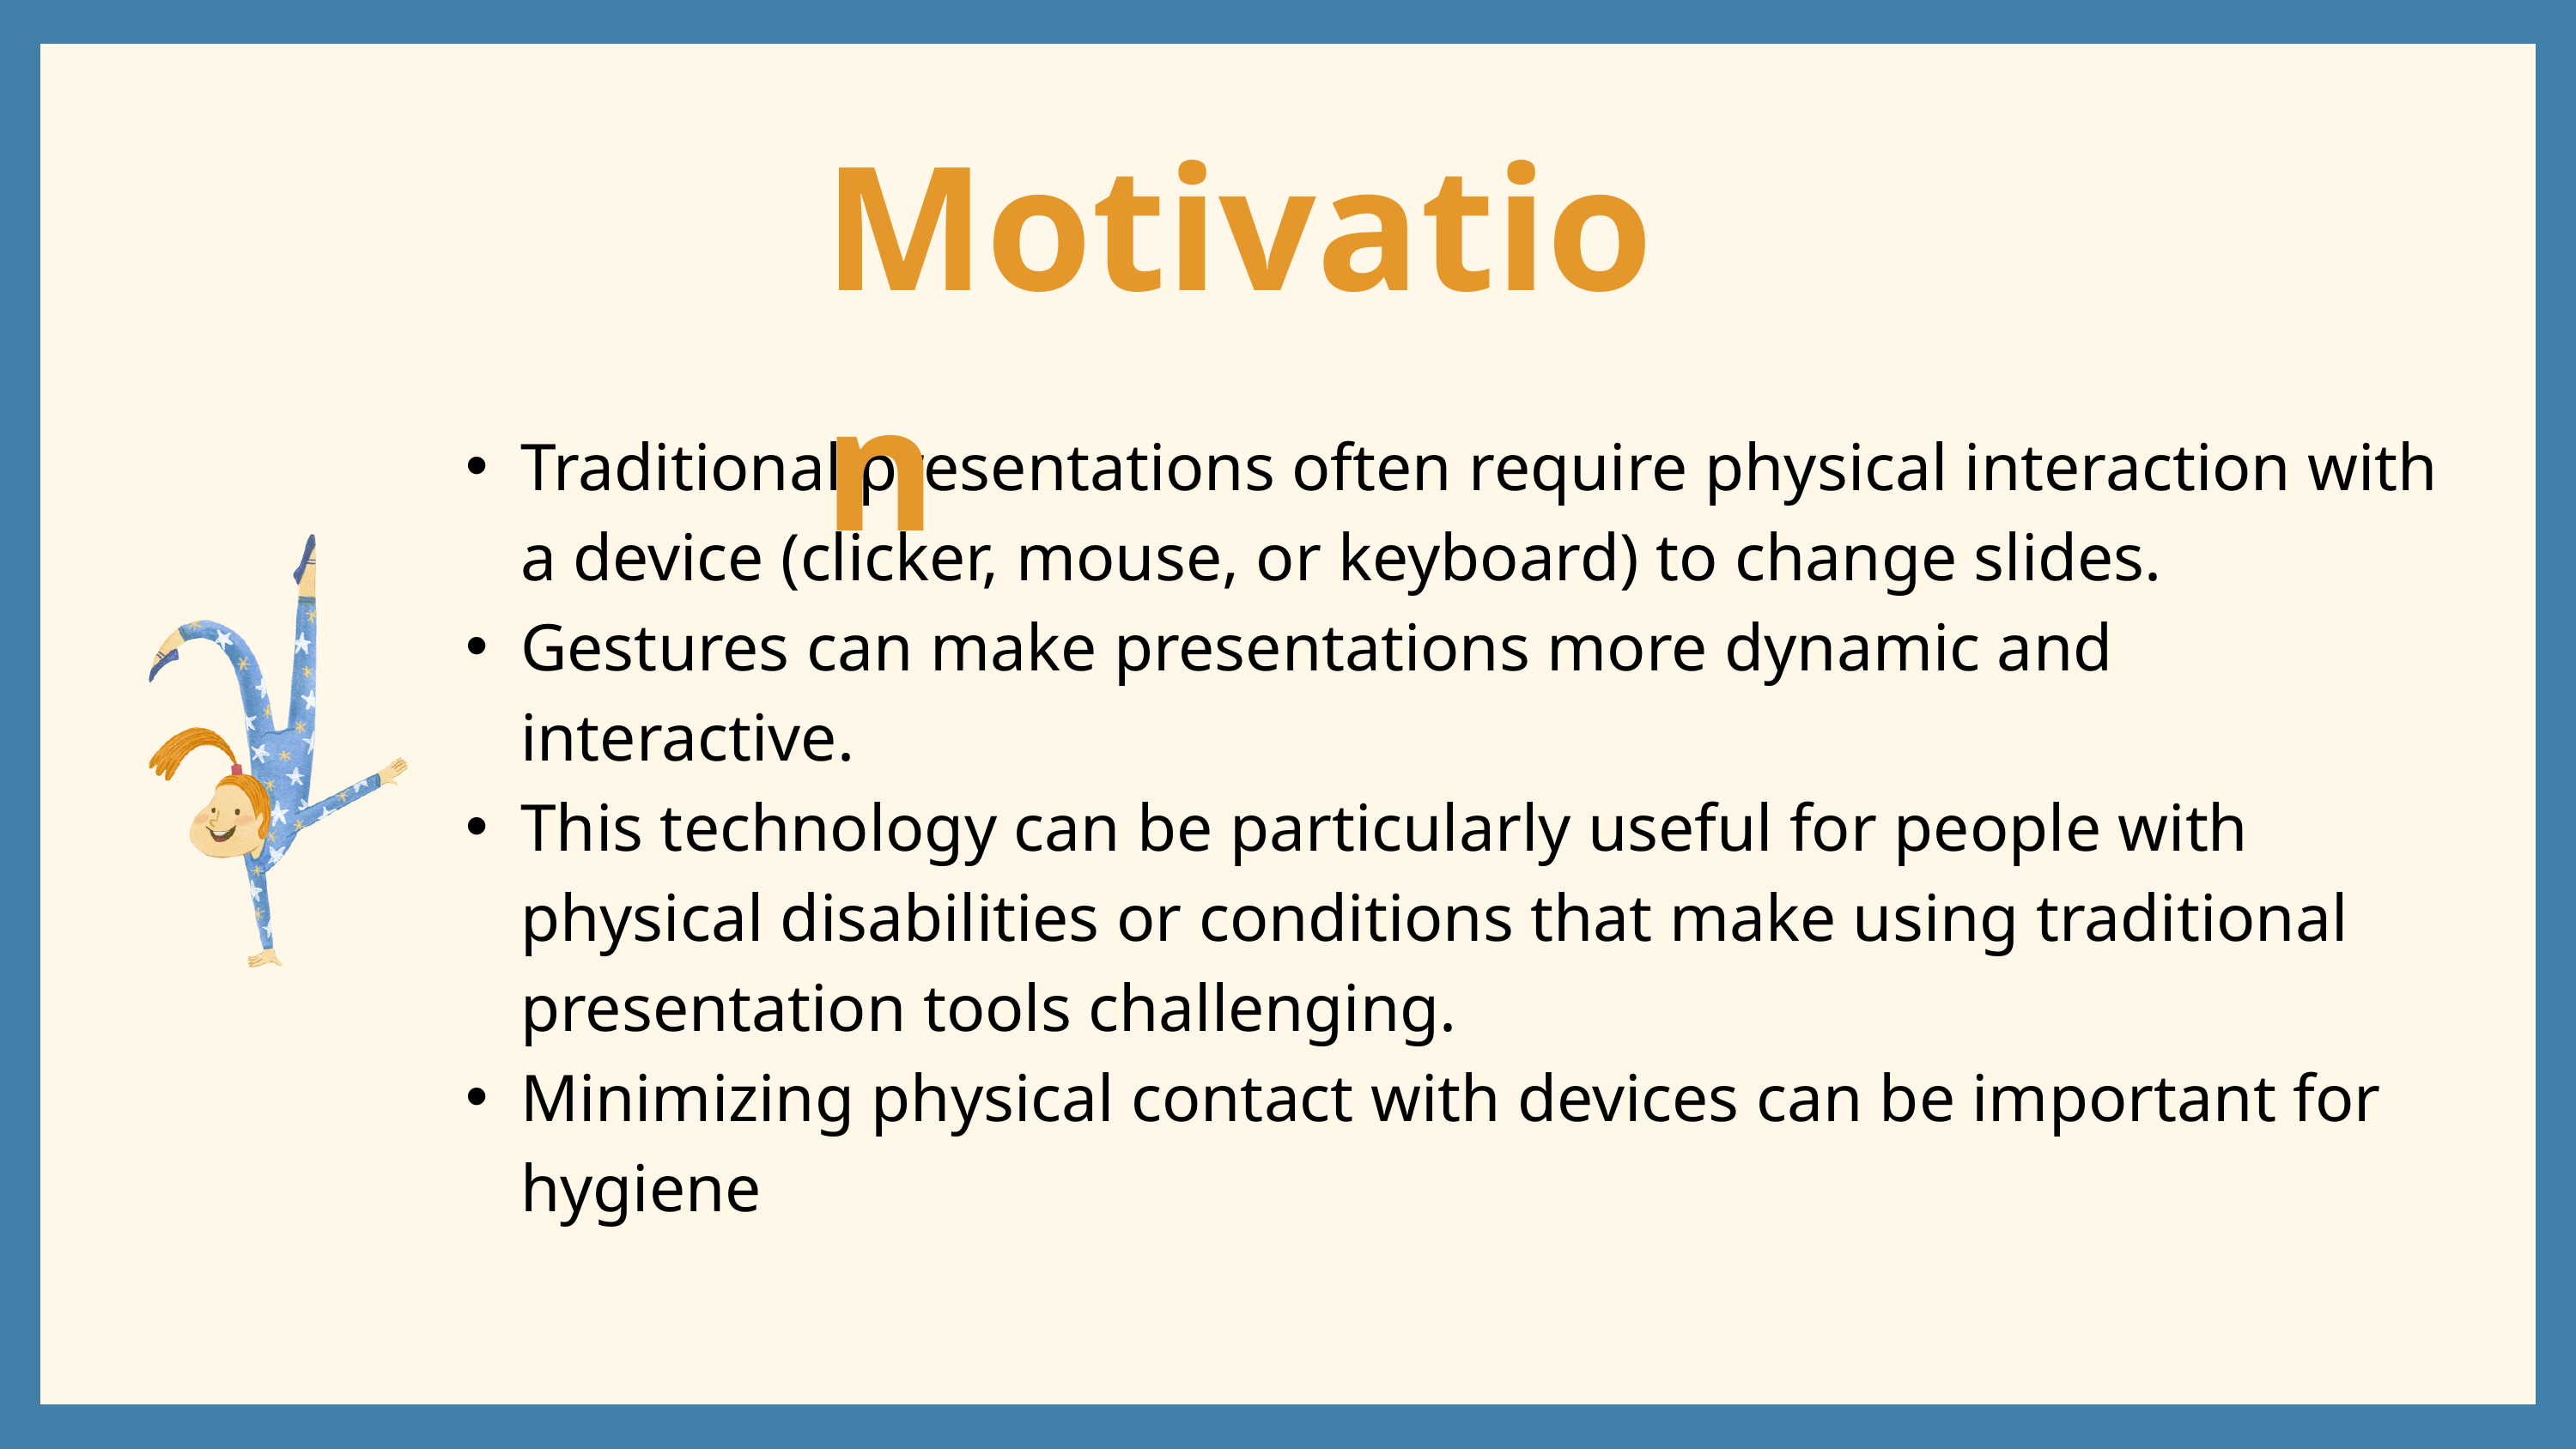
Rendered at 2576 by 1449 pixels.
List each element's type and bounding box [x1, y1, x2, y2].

text_box [40, 44, 2536, 1405]
